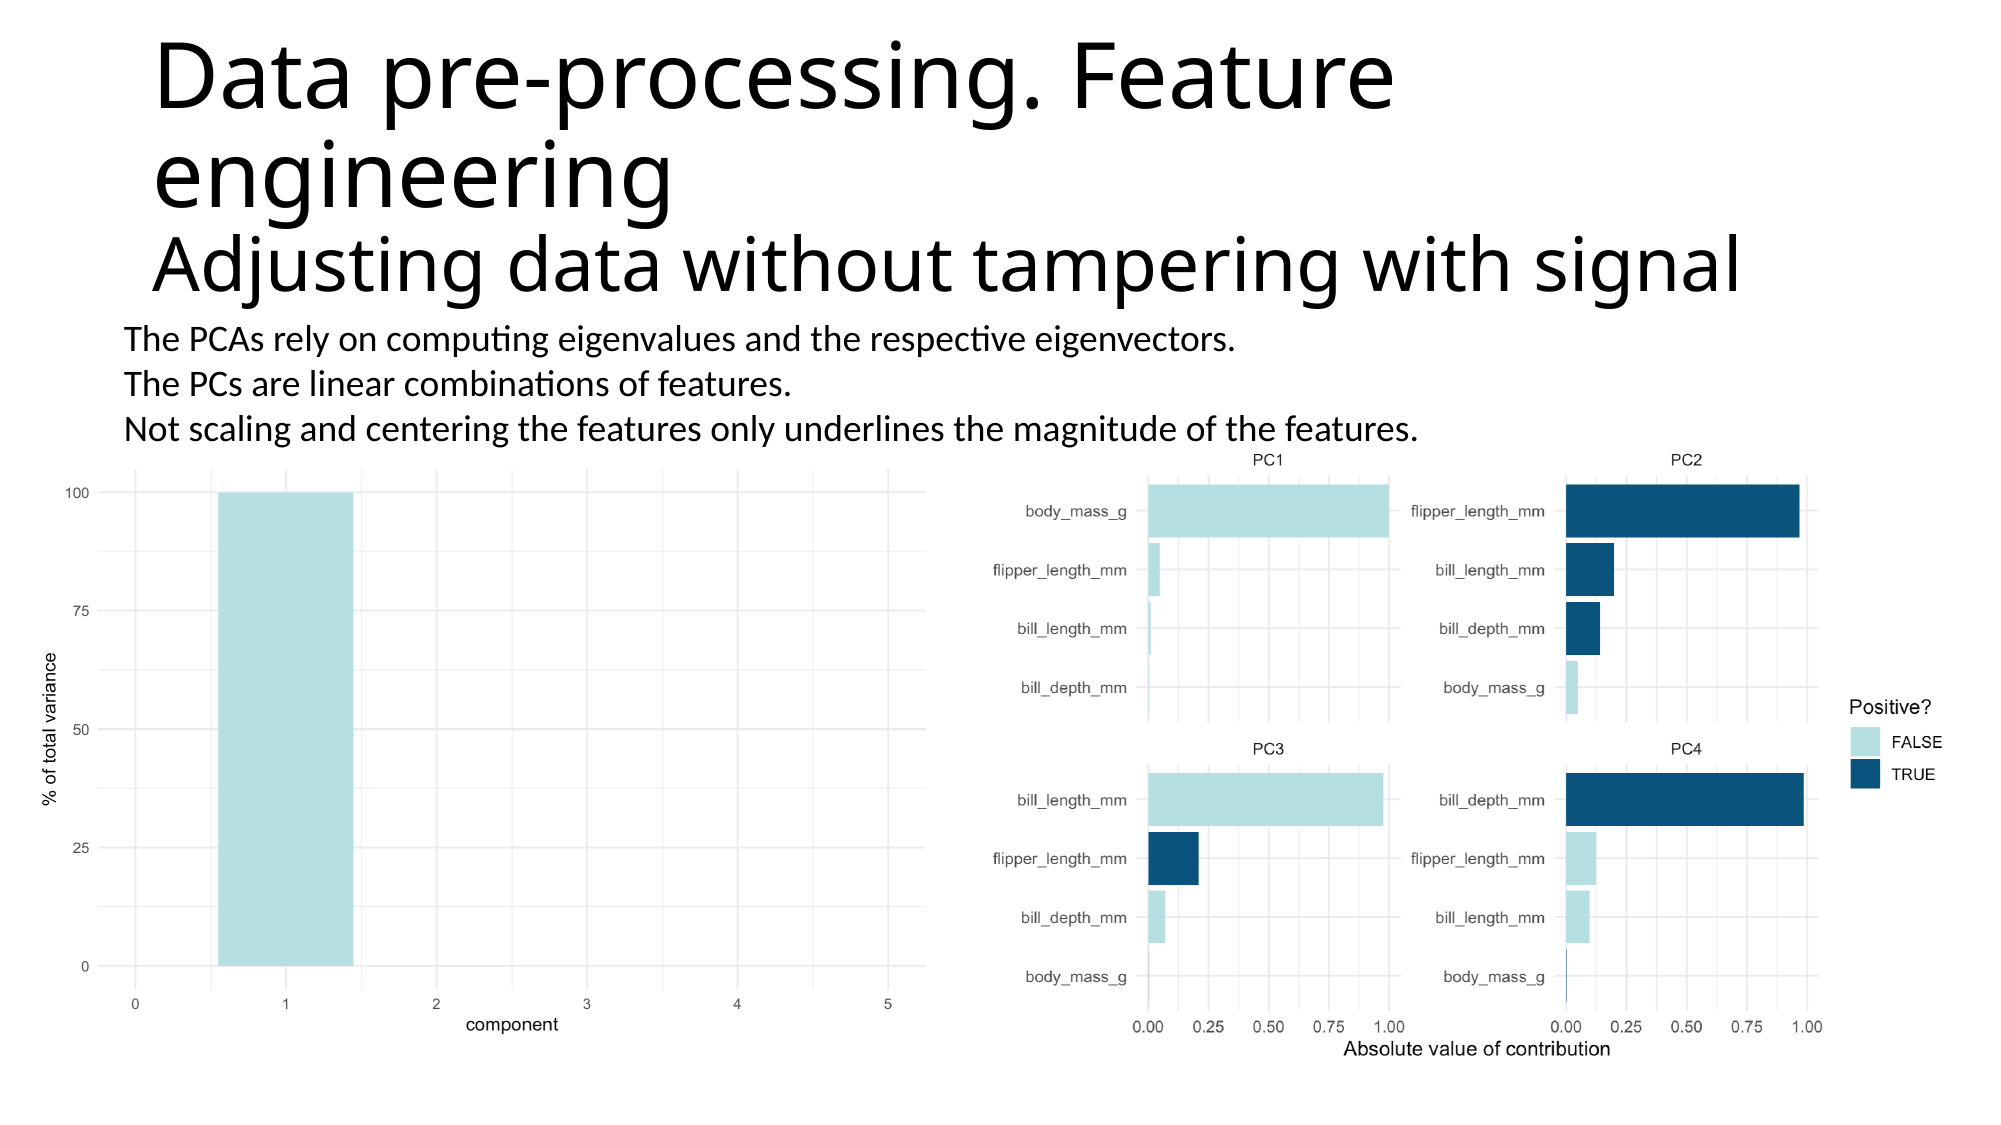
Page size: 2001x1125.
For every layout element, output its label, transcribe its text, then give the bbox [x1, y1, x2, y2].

title Data pre-processing. Feature engineering Adjusting data without tampering with signal [137, 59, 1863, 278]
picture [986, 439, 1962, 1066]
picture [36, 464, 934, 1040]
text_box The PCAs rely on computing eigenvalues and the respective eigenvectors. The PCs are linear combinations of features. Not scaling and centering the features only underlines the magnitude of the features. [108, 306, 1436, 457]
